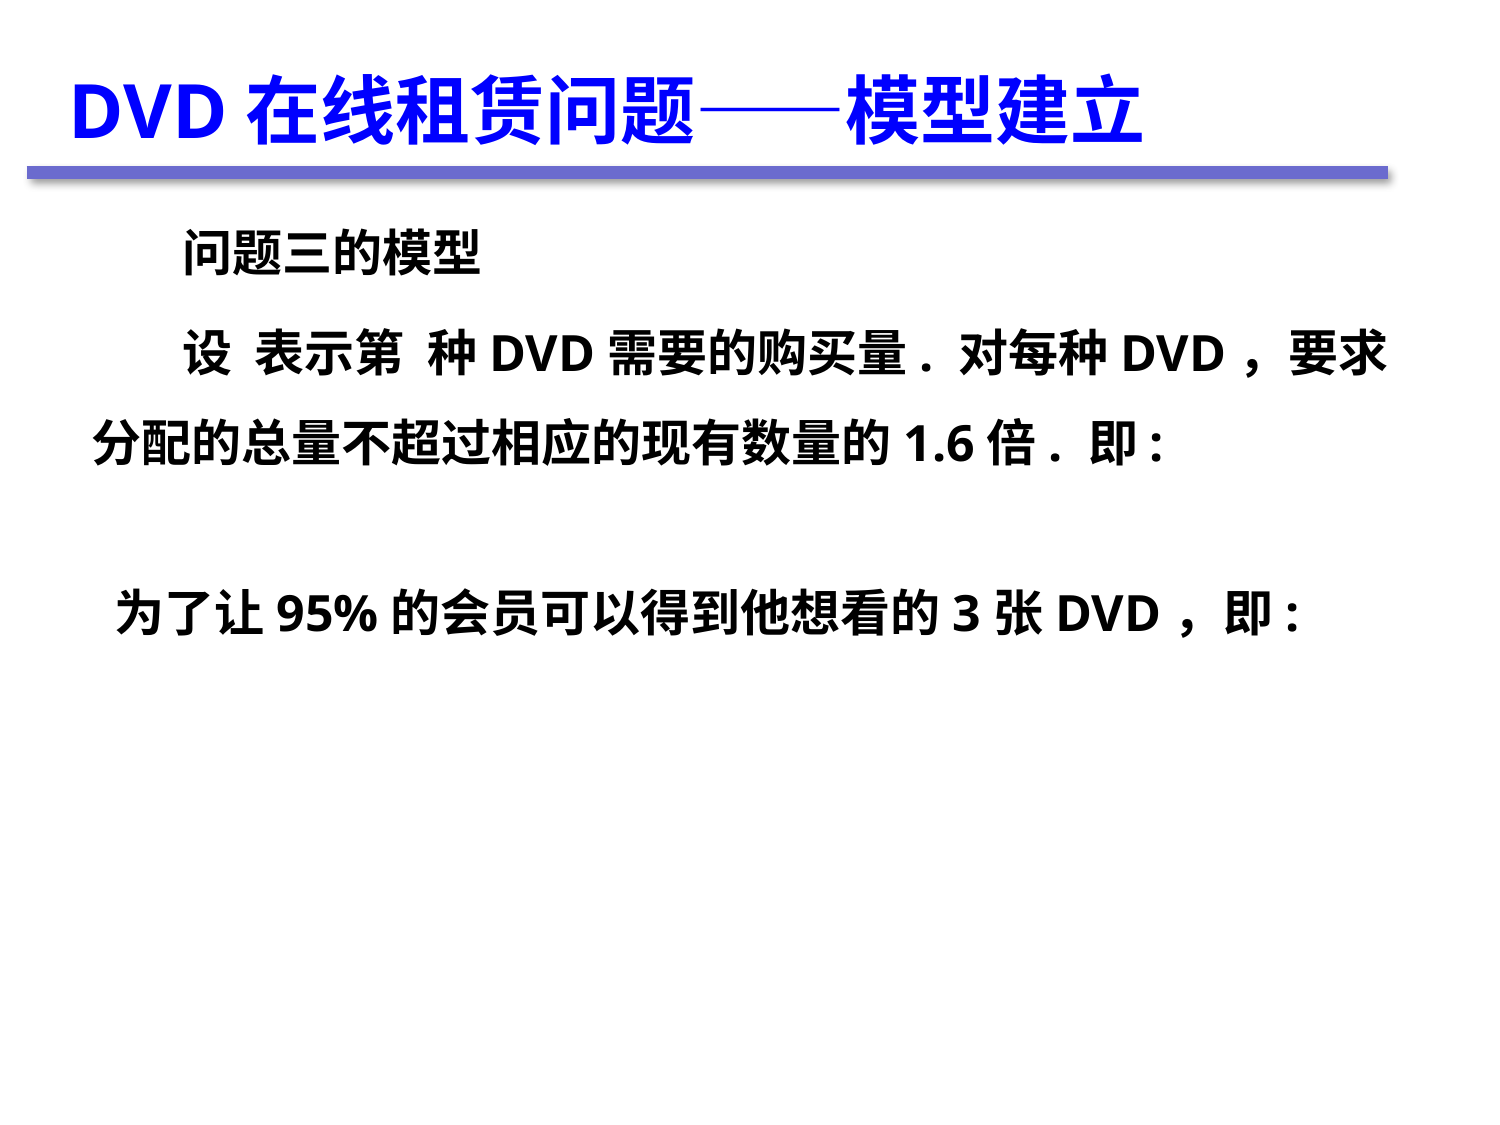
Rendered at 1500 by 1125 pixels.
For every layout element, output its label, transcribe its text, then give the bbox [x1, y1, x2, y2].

text_box DVD在线租赁问题——模型建立 [53, 55, 1161, 161]
